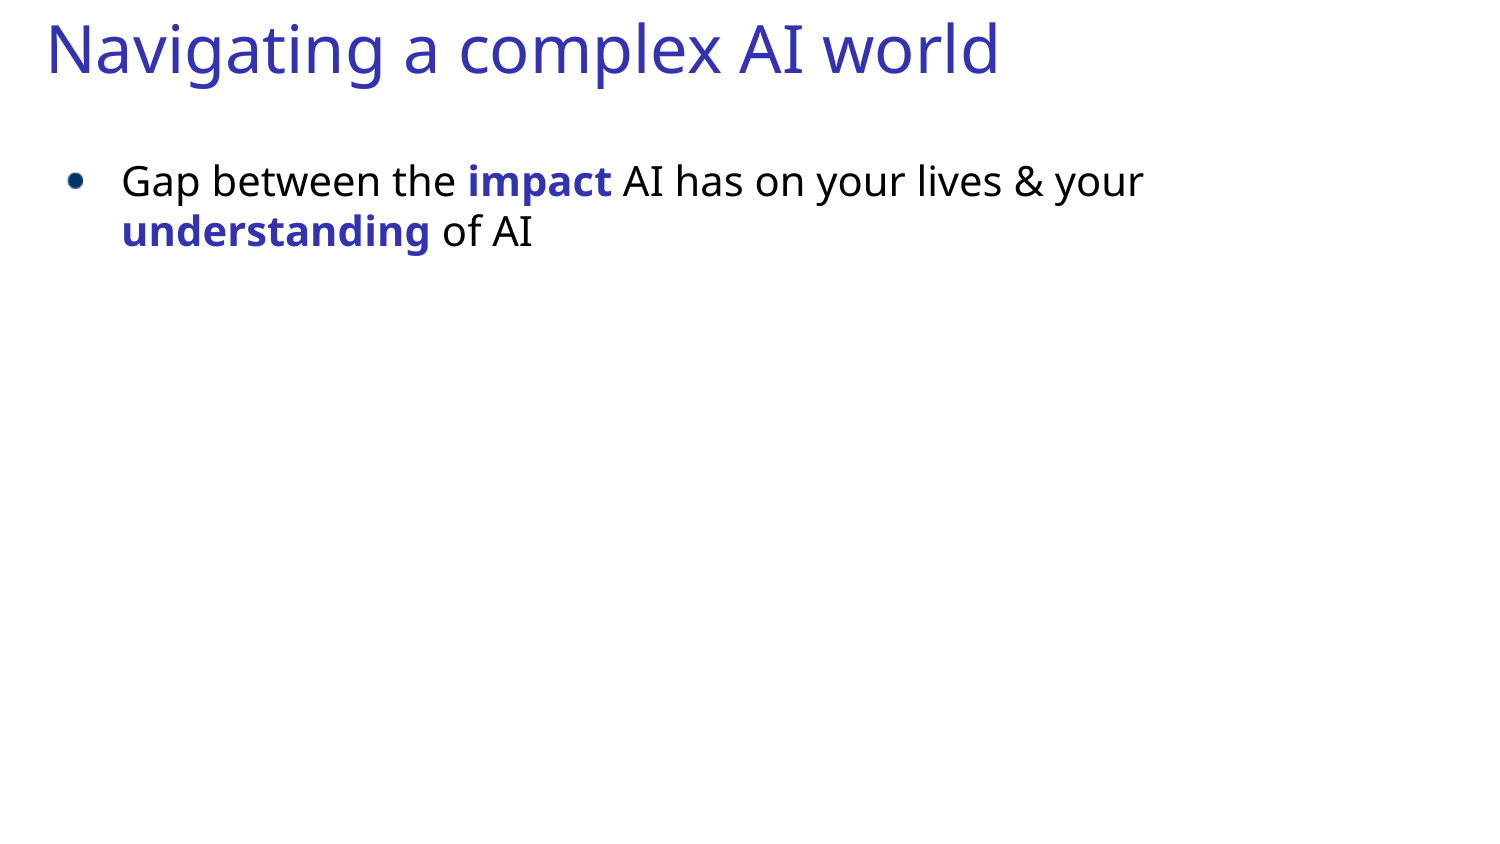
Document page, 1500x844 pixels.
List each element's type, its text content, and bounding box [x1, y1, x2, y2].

picture [65, 170, 83, 189]
list Gap between the impact AI has on your lives & your understanding of AI [49, 146, 1426, 698]
title Navigating a complex AI world [0, 0, 1463, 94]
